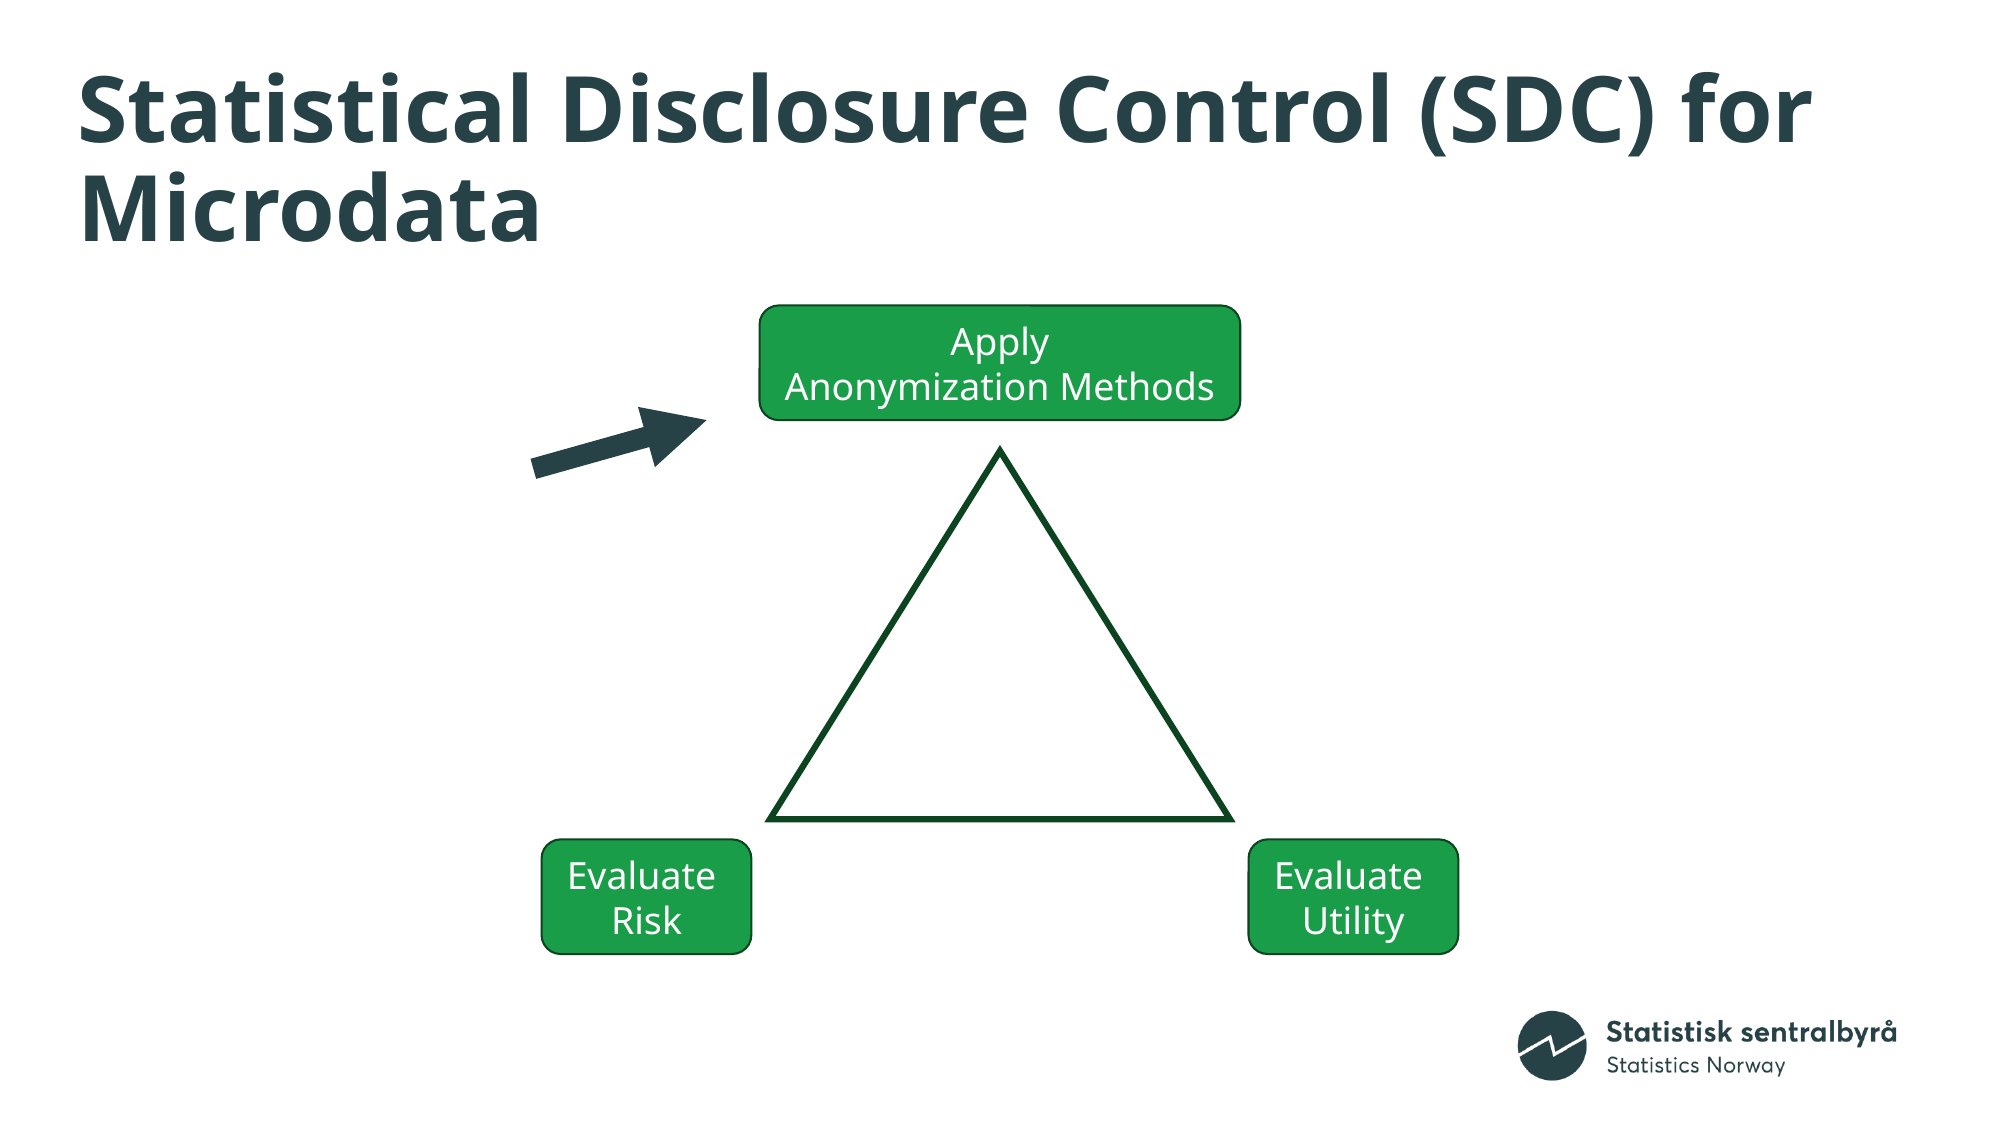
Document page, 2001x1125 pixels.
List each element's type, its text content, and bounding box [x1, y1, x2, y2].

text_box [768, 448, 1232, 821]
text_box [533, 419, 707, 469]
text_box Evaluate Risk [540, 838, 753, 956]
picture [1503, 995, 2000, 1125]
text_box Apply Anonymization Methods [758, 304, 1242, 422]
title Statistical Disclosure Control (SDC) for Microdata [62, 90, 1938, 242]
text_box Evaluate Utility [1247, 838, 1460, 956]
